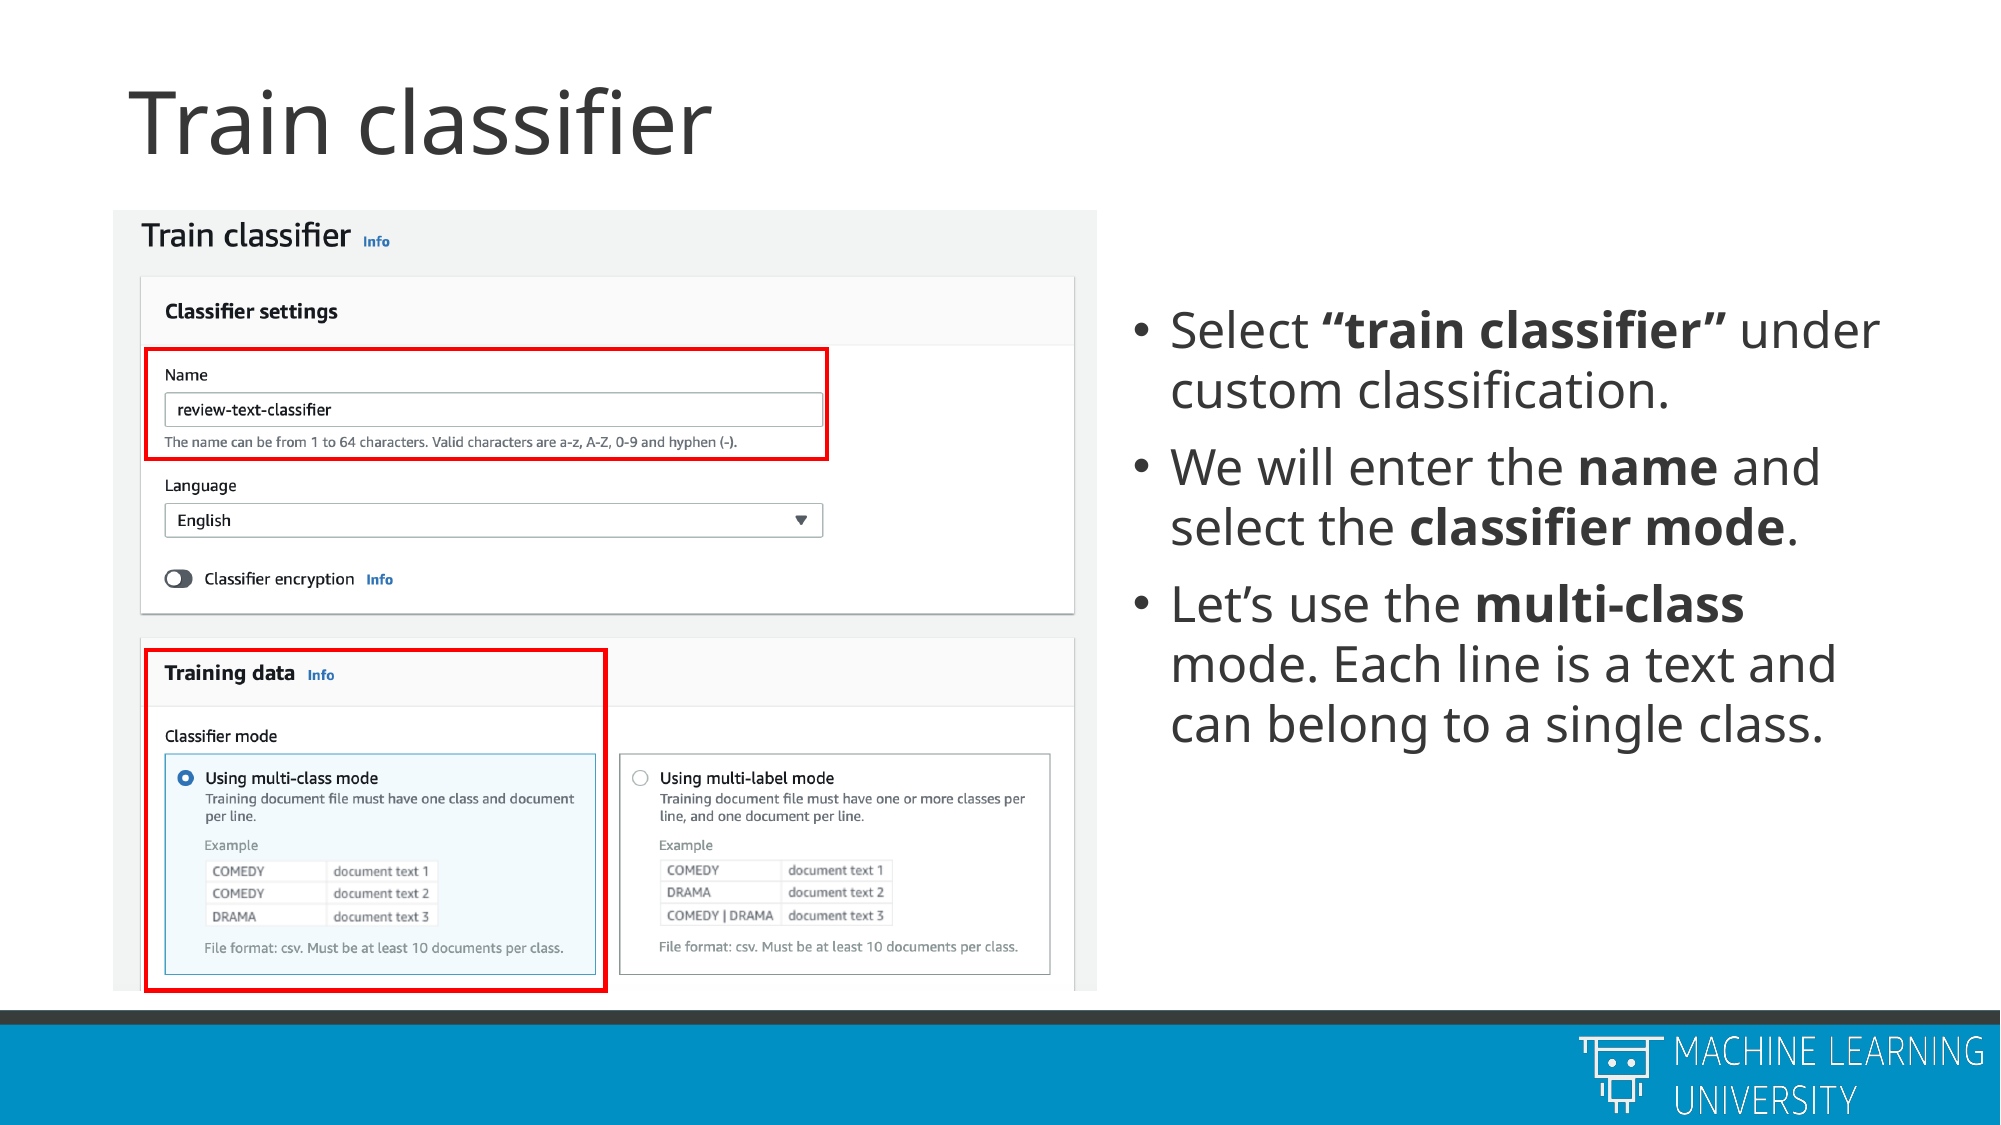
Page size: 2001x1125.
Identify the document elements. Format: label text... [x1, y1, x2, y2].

picture [1580, 1037, 1664, 1113]
list Select “train classifier” under custom classification. We will enter the name and select the classifier mode. Let’s use the multi-class mode. Each line is a text and can belong to a single class. [1118, 214, 1900, 970]
picture [113, 210, 1097, 991]
title Train classifier [114, 48, 1902, 211]
picture [1849, 1037, 1861, 1064]
